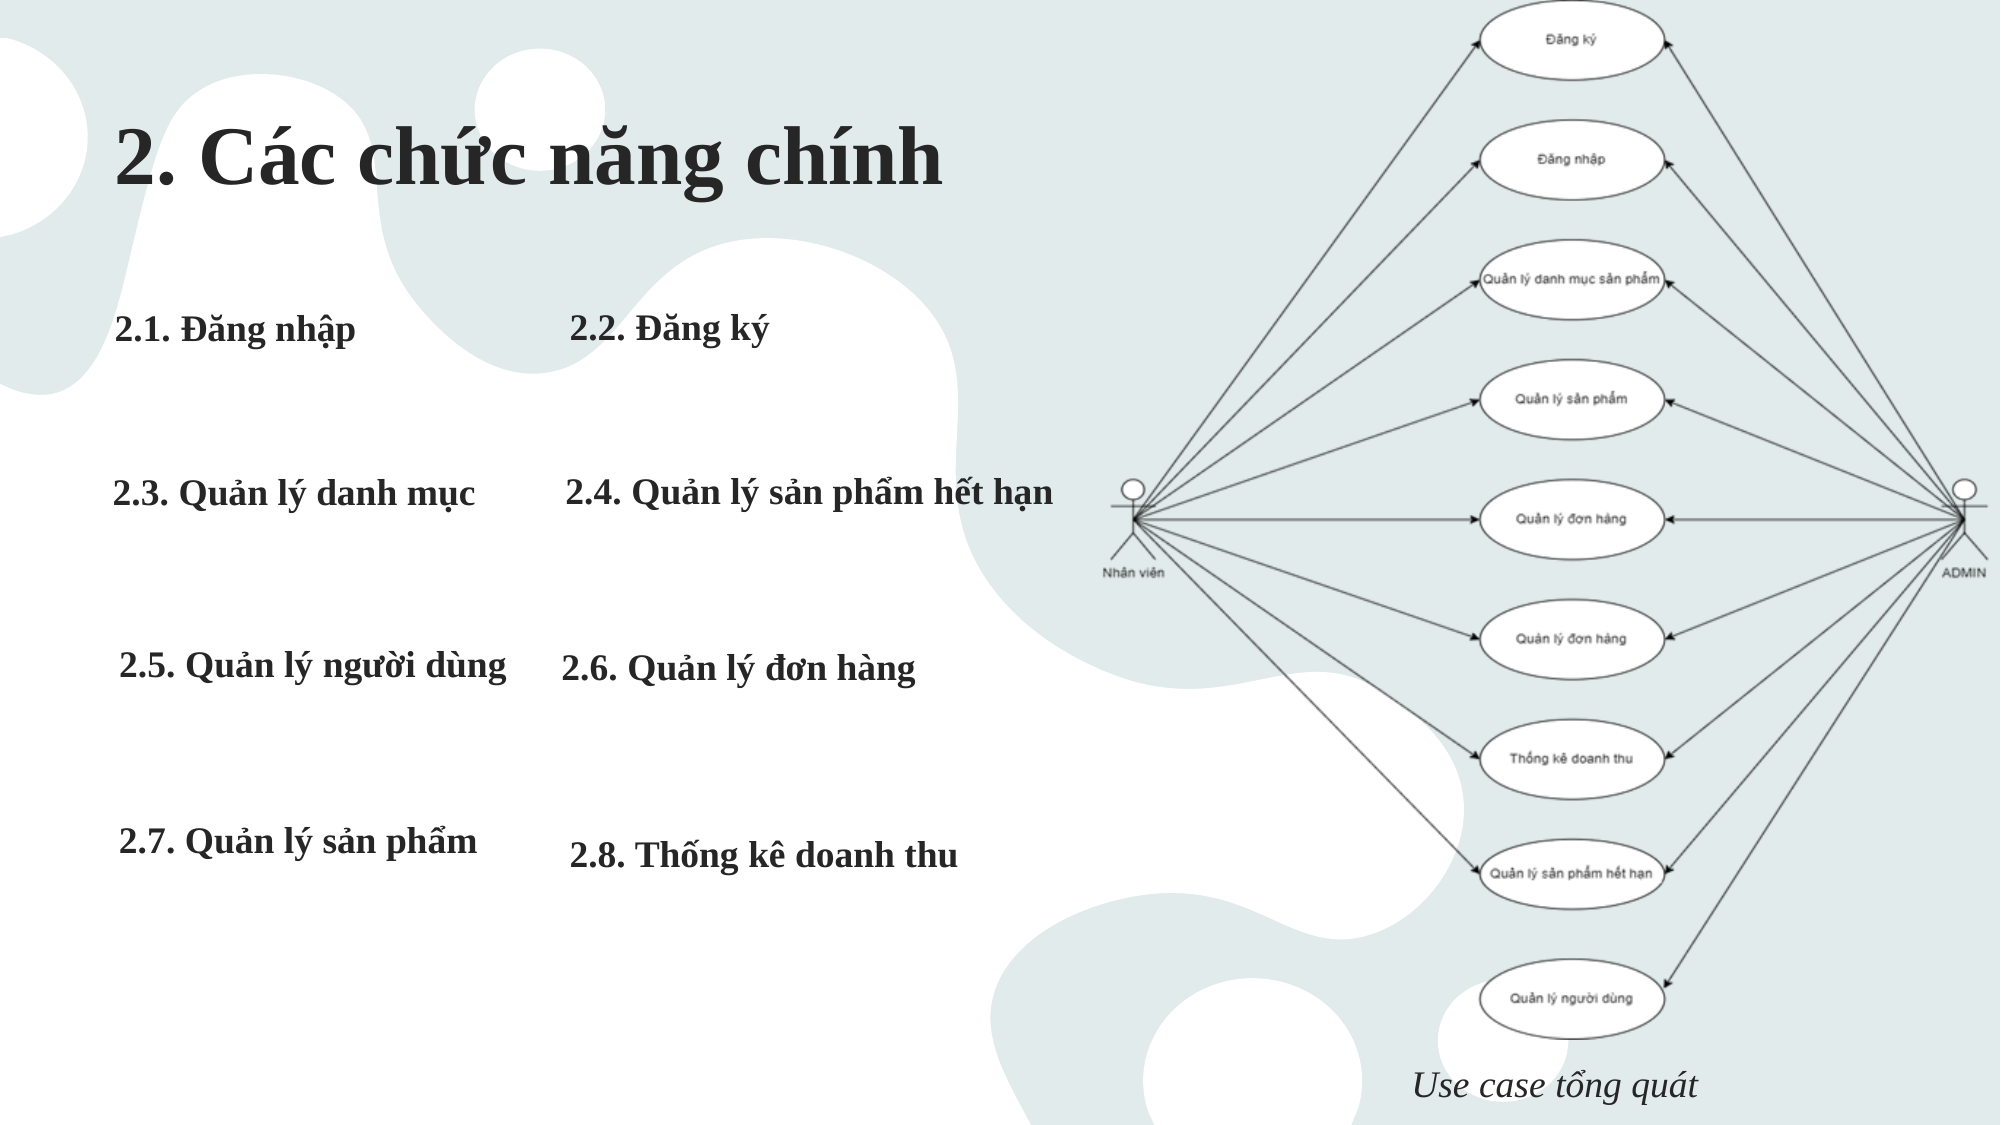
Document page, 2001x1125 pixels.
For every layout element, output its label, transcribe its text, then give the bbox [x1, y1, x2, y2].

text_box 2.5. Quản lý người dùng [104, 632, 776, 693]
text_box 2.2. Đăng ký [554, 295, 1102, 401]
text_box 2.1. Đăng nhập [99, 296, 644, 402]
text_box 2.7. Quản lý sản phẩm [104, 808, 776, 914]
text_box 2.3. Quản lý danh mục [98, 460, 550, 520]
text_box 2.6. Quản lý đơn hàng [546, 635, 1102, 696]
text_box 2.4. Quản lý sản phẩm hết hạn [550, 459, 1102, 520]
text_box 2.8. Thống kê doanh thu [554, 822, 1102, 883]
text_box Use case tổng quát [1054, 1029, 2000, 1112]
picture [1102, 0, 1989, 1040]
title 2. Các chức năng chính [99, 91, 1102, 296]
